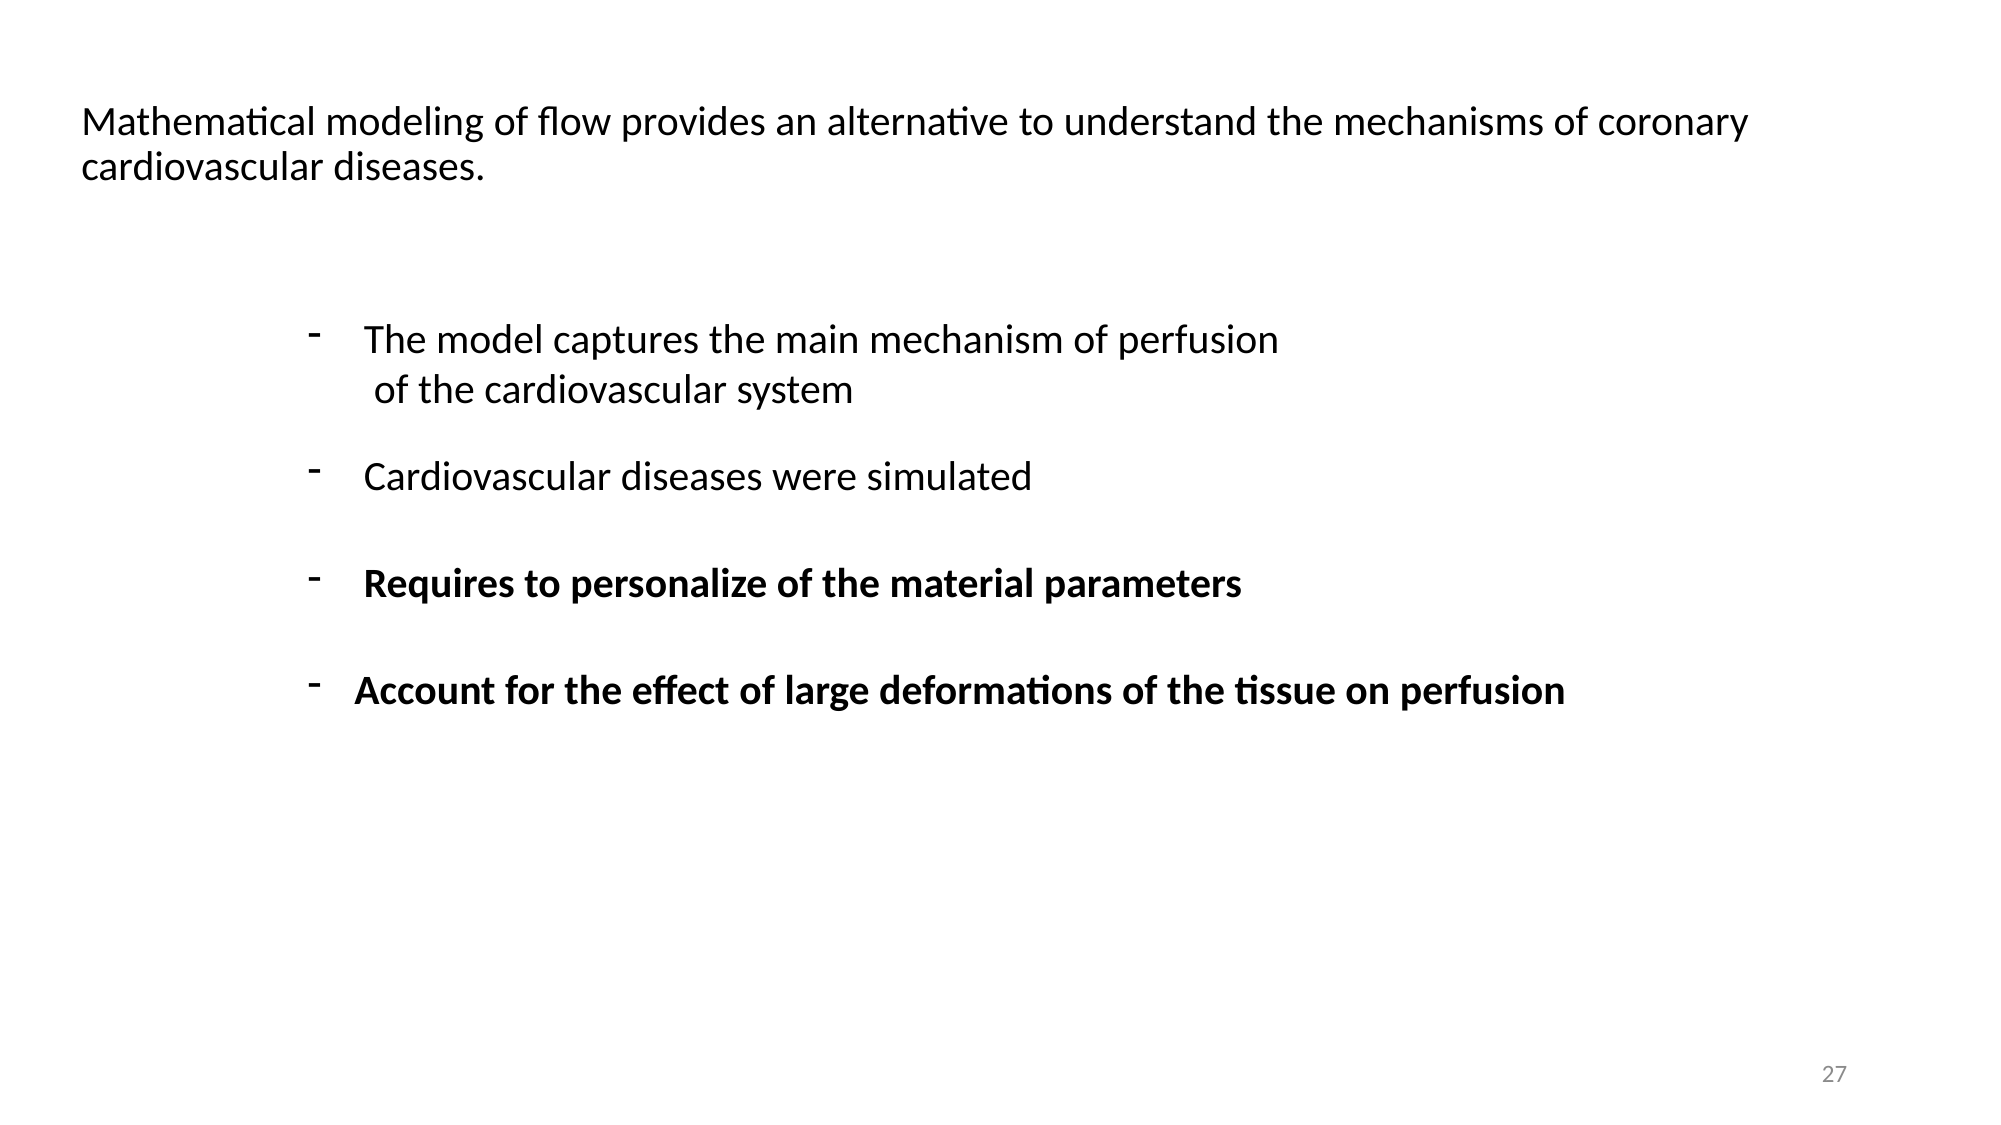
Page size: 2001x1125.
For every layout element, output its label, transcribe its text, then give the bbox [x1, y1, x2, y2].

text_box Account for the effect of large deformations of the tissue on perfusion [292, 655, 1753, 721]
text_box The model captures the main mechanism of perfusion of the cardiovascular system [292, 304, 1753, 420]
subtitle Mathematical modeling of flow provides an alternative to understand the mechanisms of coronary cardiovascular diseases. [66, 92, 1955, 220]
slide_number 27 [1412, 1042, 1863, 1103]
text_box Cardiovascular diseases were simulated [292, 441, 1753, 506]
text_box Requires to personalize of the material parameters [292, 548, 1753, 614]
